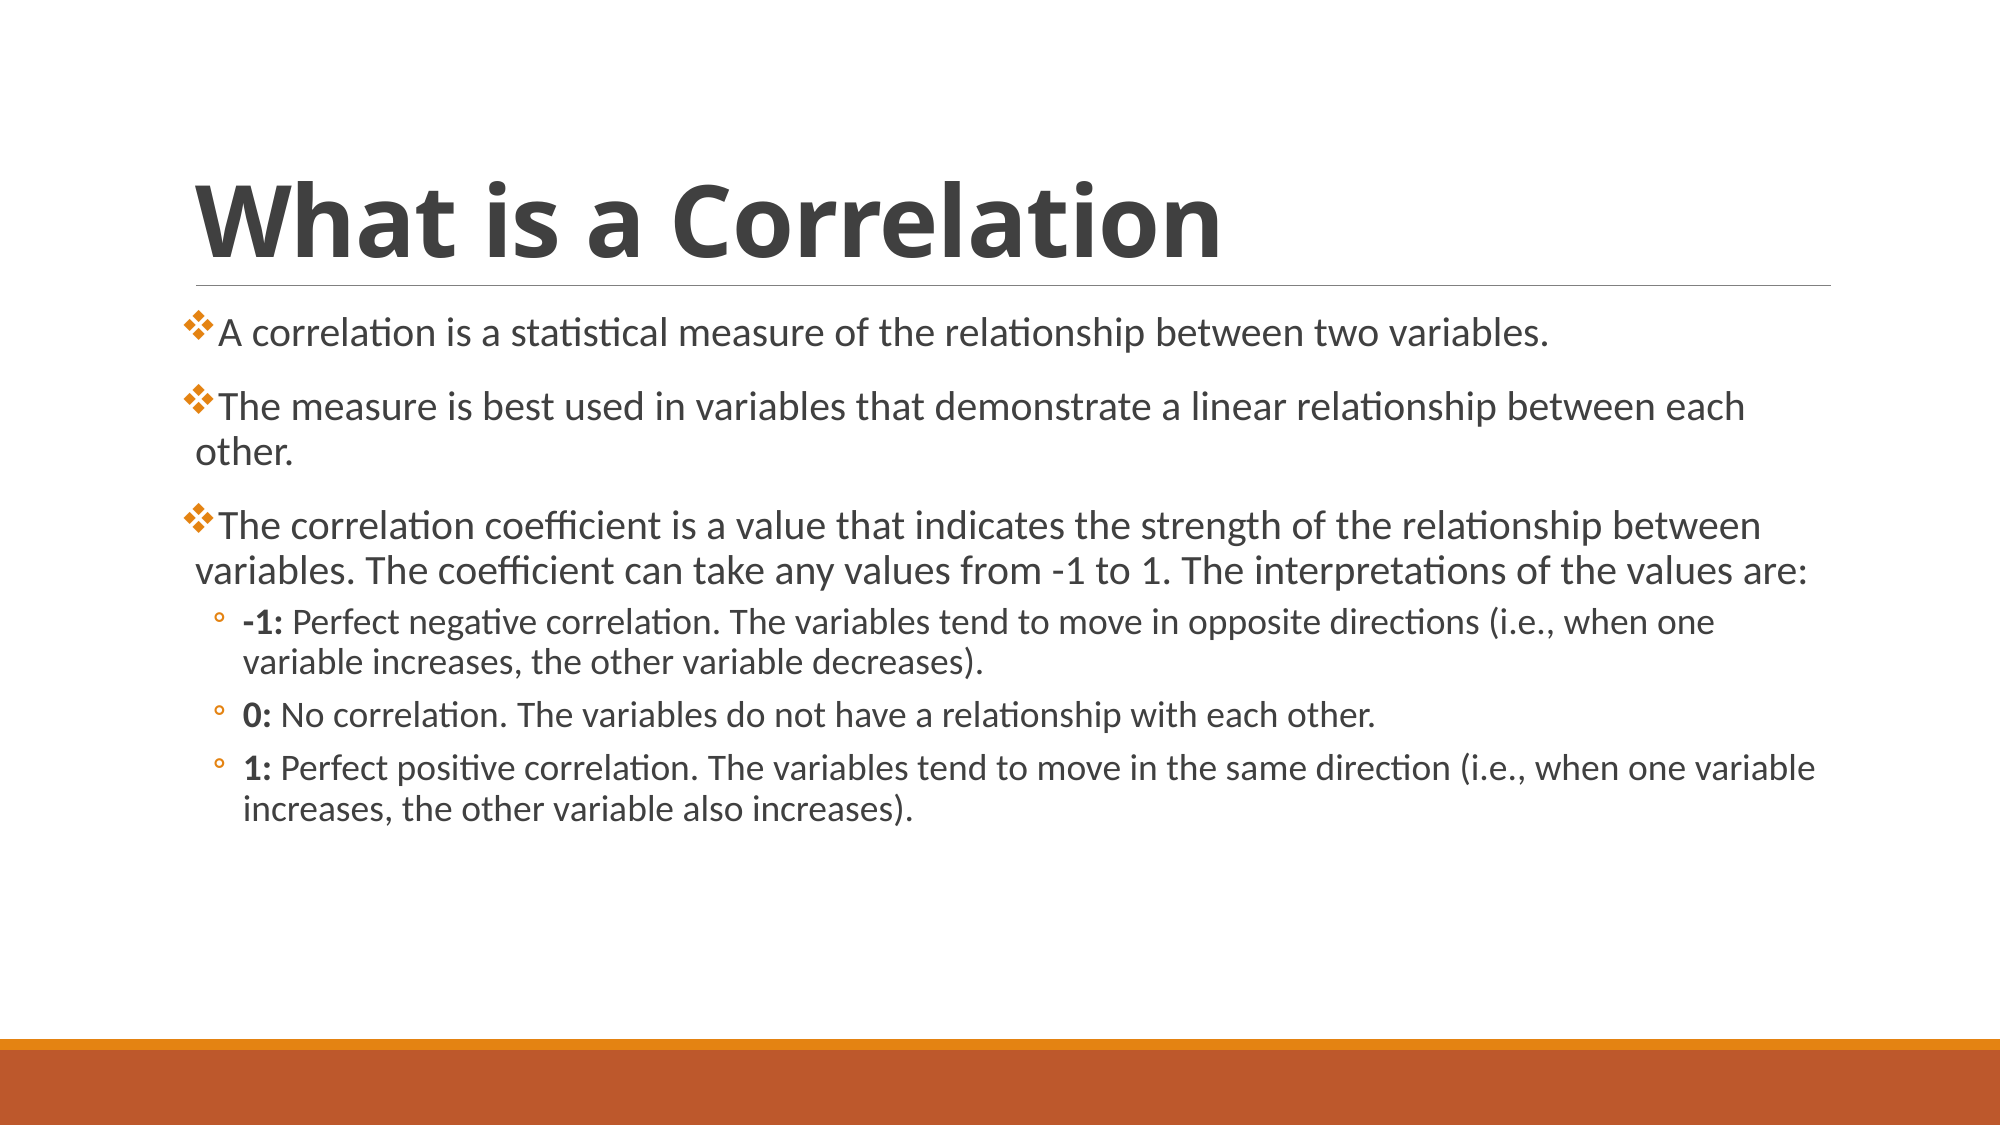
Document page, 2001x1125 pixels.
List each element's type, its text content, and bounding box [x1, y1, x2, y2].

list A correlation is a statistical measure of the relationship between two variables. The measure is best used in variables that demonstrate a linear relationship between each other. The correlation coefficient is a value that indicates the strength of the relationship between variables. The coefficient can take any values from -1 to 1. The interpretations of the values are: -1: Perfect negative correlation. The variables tend to move in opposite directions (i.e., when one variable increases, the other variable decreases). 0: No correlation. The variables do not have a relationship with each other. 1: Perfect positive correlation. The variables tend to move in the same direction (i.e., when one variable increases, the other variable also increases). [180, 302, 1830, 963]
title What is a Correlation [180, 47, 1830, 285]
